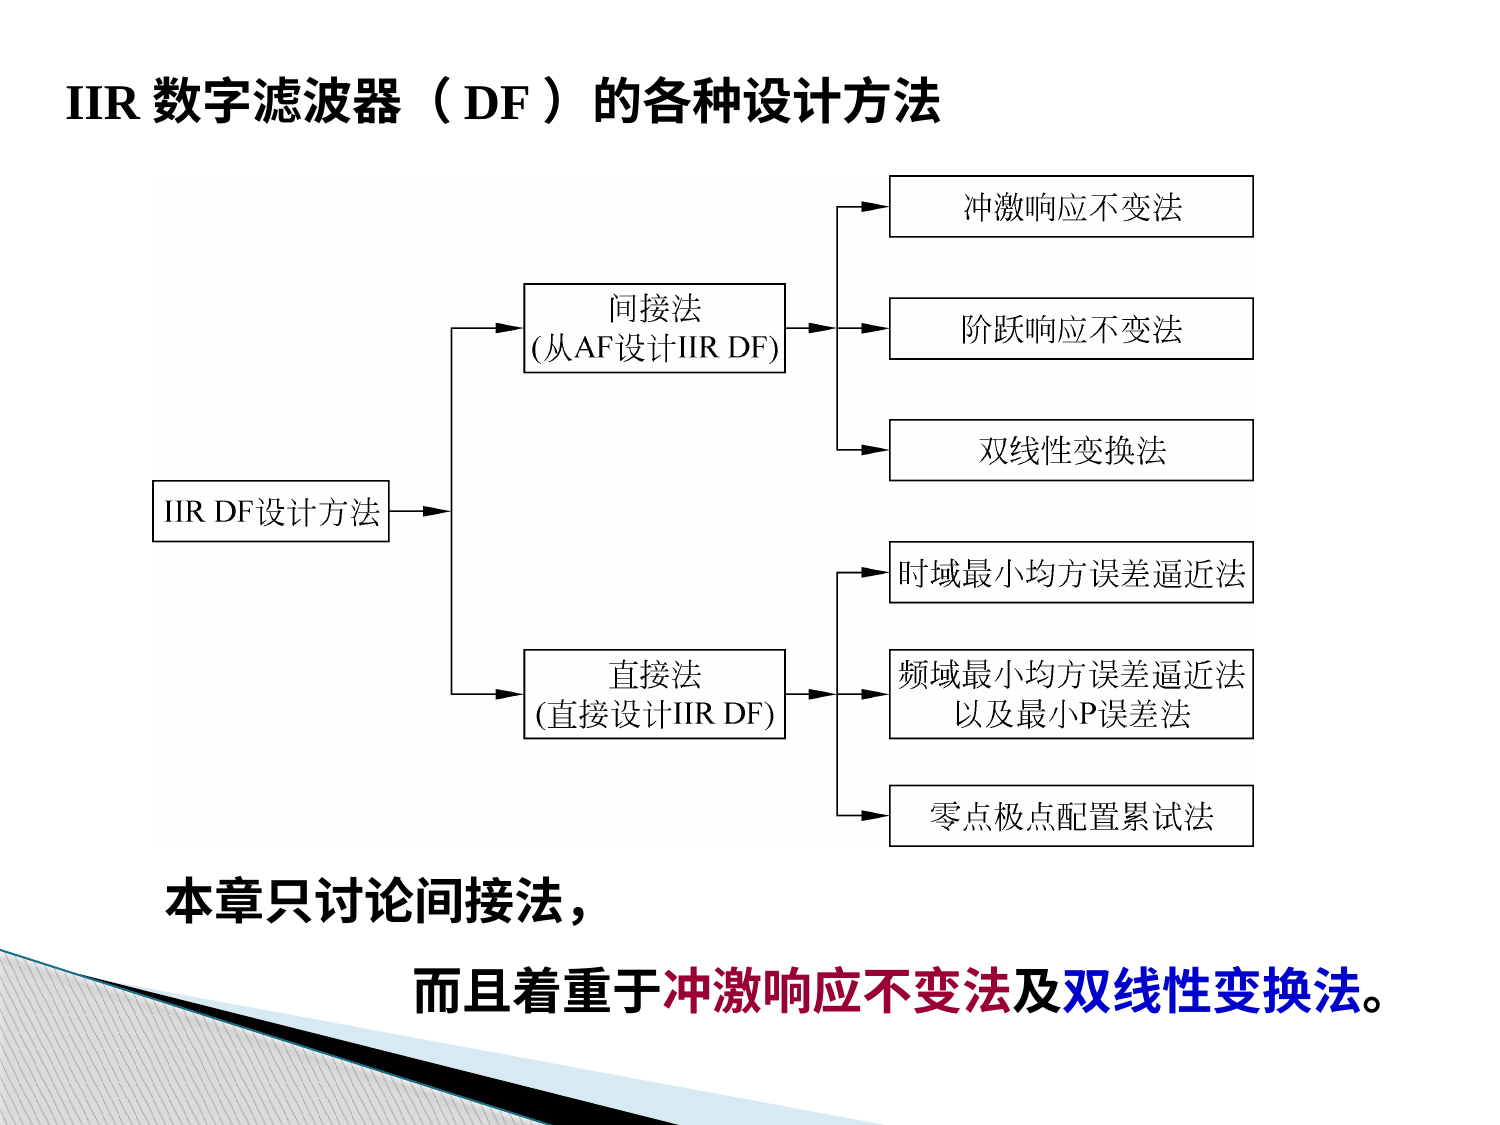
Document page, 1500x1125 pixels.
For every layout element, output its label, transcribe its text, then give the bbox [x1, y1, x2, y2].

picture [152, 175, 1255, 847]
text_box IIR数字滤波器（DF）的各种设计方法 [50, 32, 958, 137]
text_box 本章只讨论间接法， 而且着重于冲激响应不变法及双线性变换法。 [149, 831, 1428, 1027]
